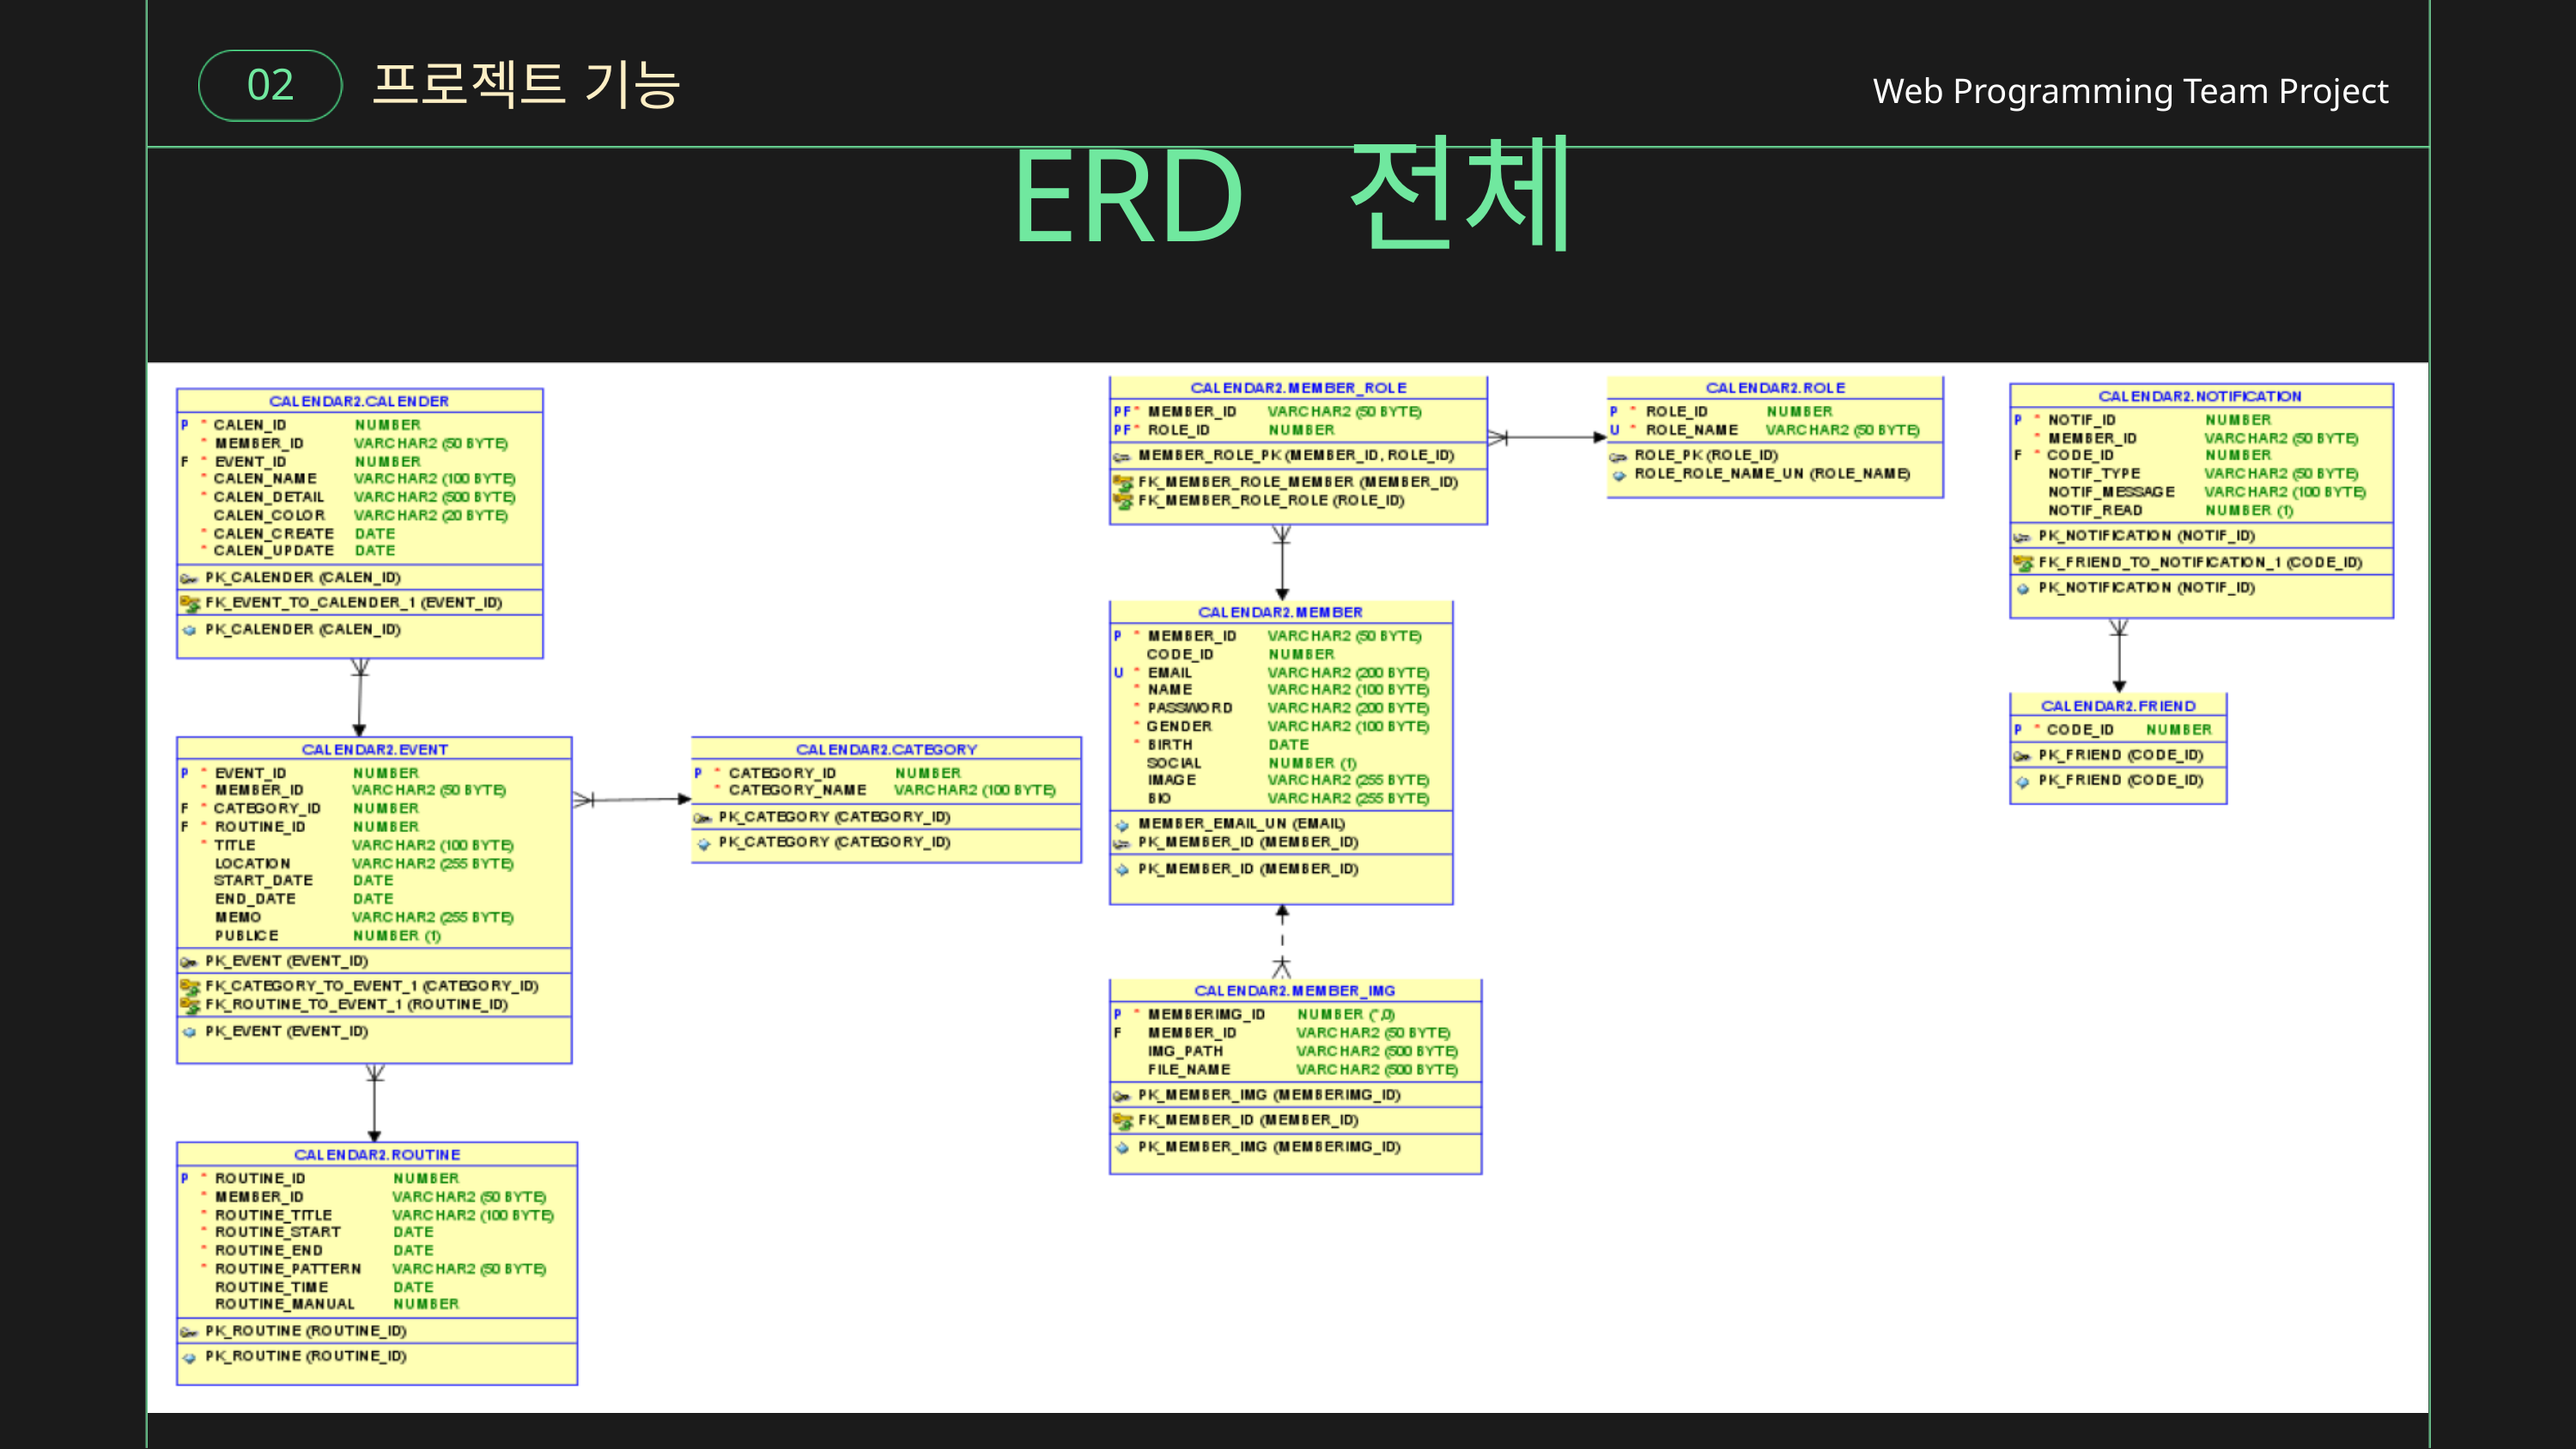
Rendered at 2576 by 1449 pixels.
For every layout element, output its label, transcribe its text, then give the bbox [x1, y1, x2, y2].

text_box Web Programming Team Project [1830, 68, 2433, 115]
text_box ERD 전체 [787, 158, 1800, 267]
picture [197, 50, 344, 122]
text_box 프로젝트 기능 [341, 48, 845, 124]
picture [0, 0, 2576, 1447]
